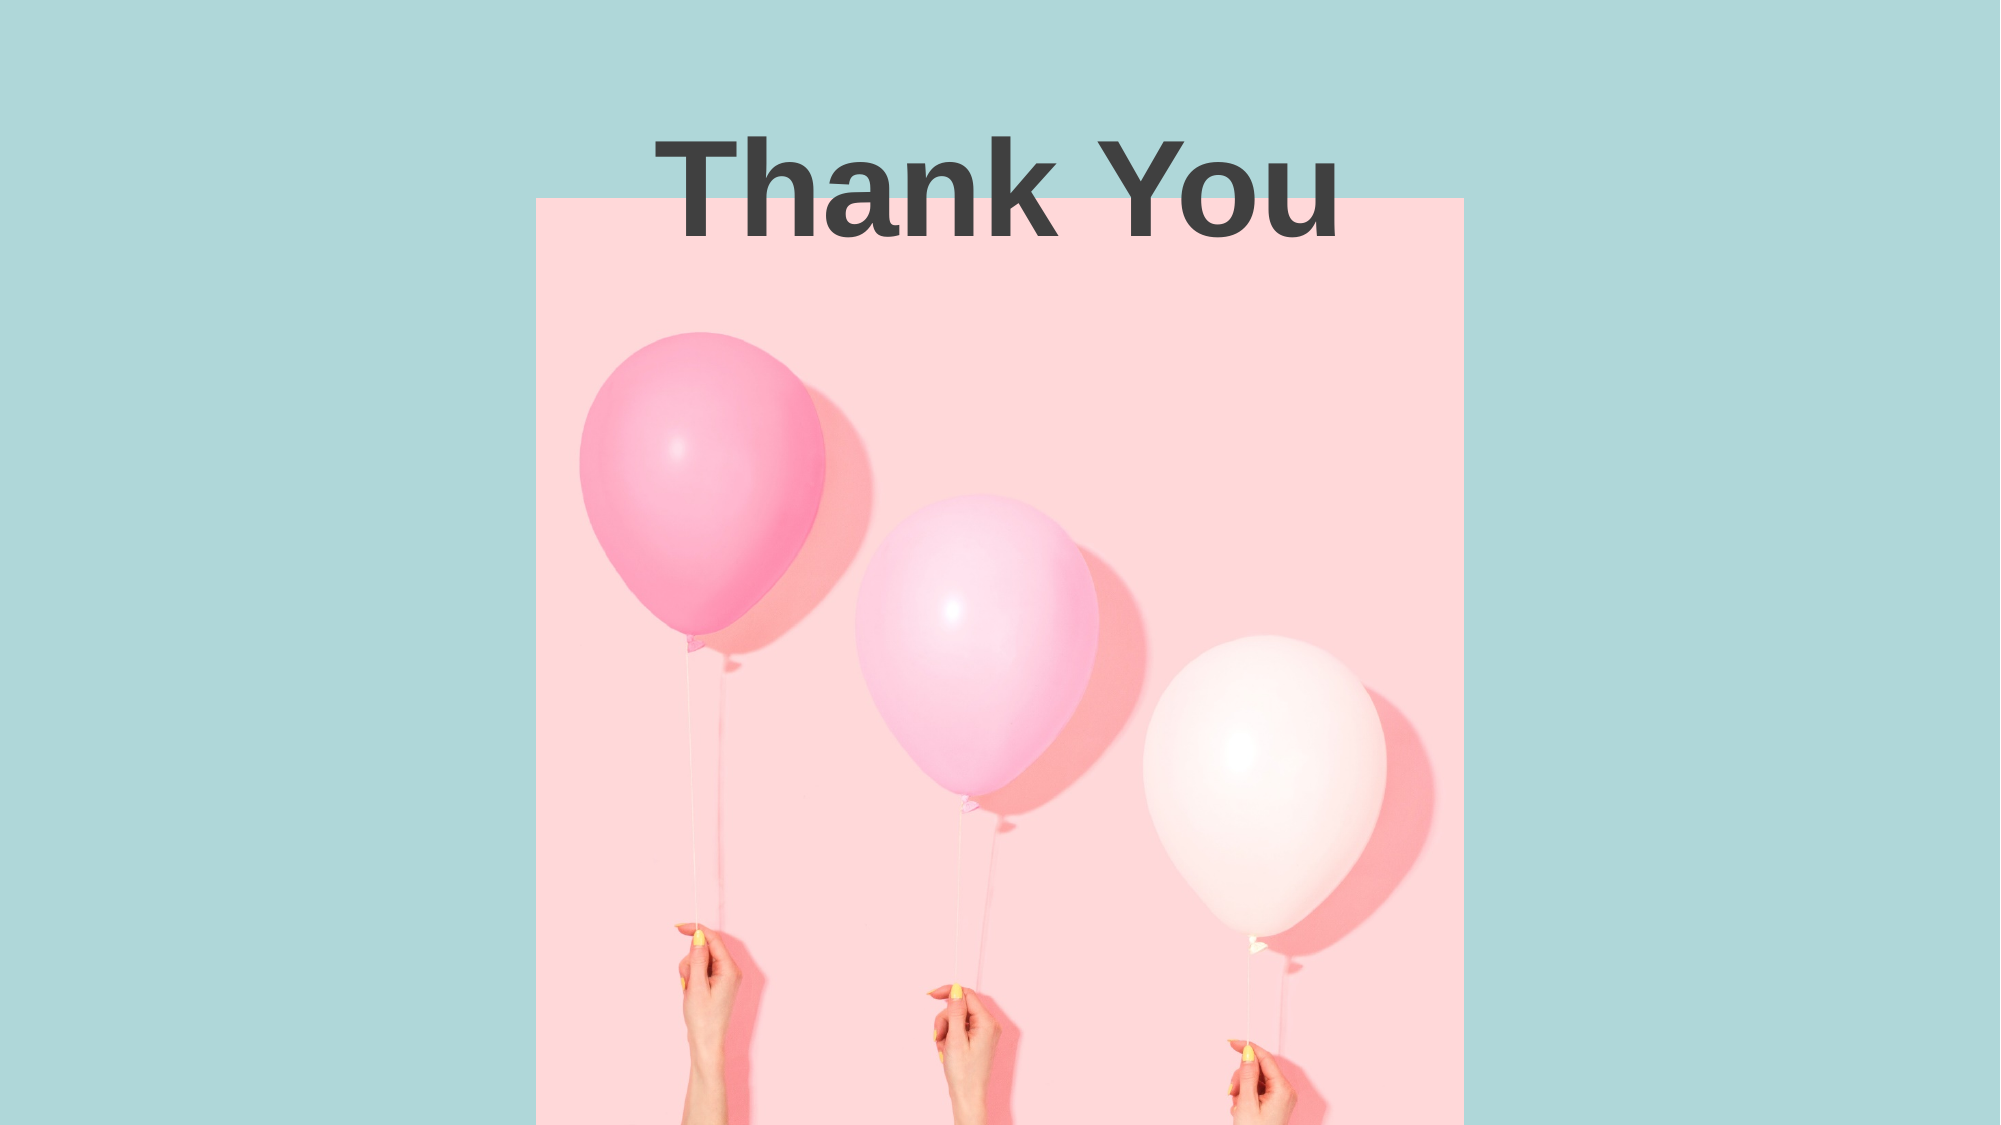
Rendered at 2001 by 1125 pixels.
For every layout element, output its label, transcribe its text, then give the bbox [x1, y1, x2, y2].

picture [536, 198, 1464, 1125]
text_box Thank You [639, 92, 1360, 198]
